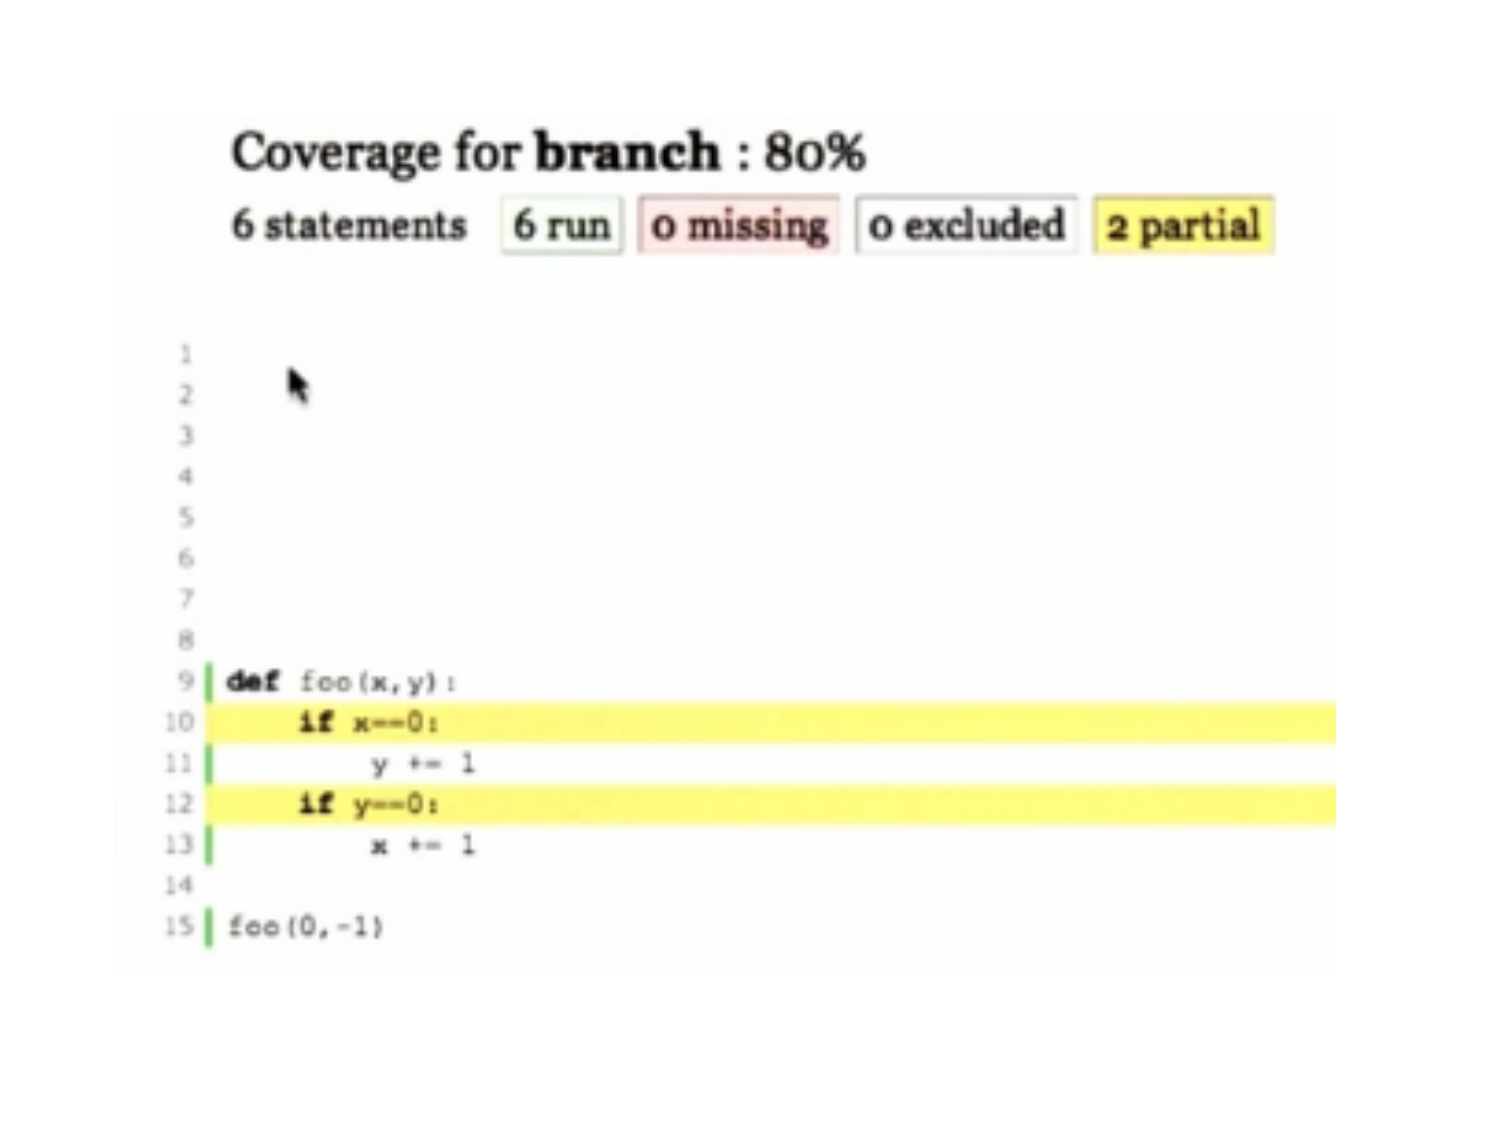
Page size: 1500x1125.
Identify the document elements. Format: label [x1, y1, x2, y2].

picture [114, 116, 1336, 973]
